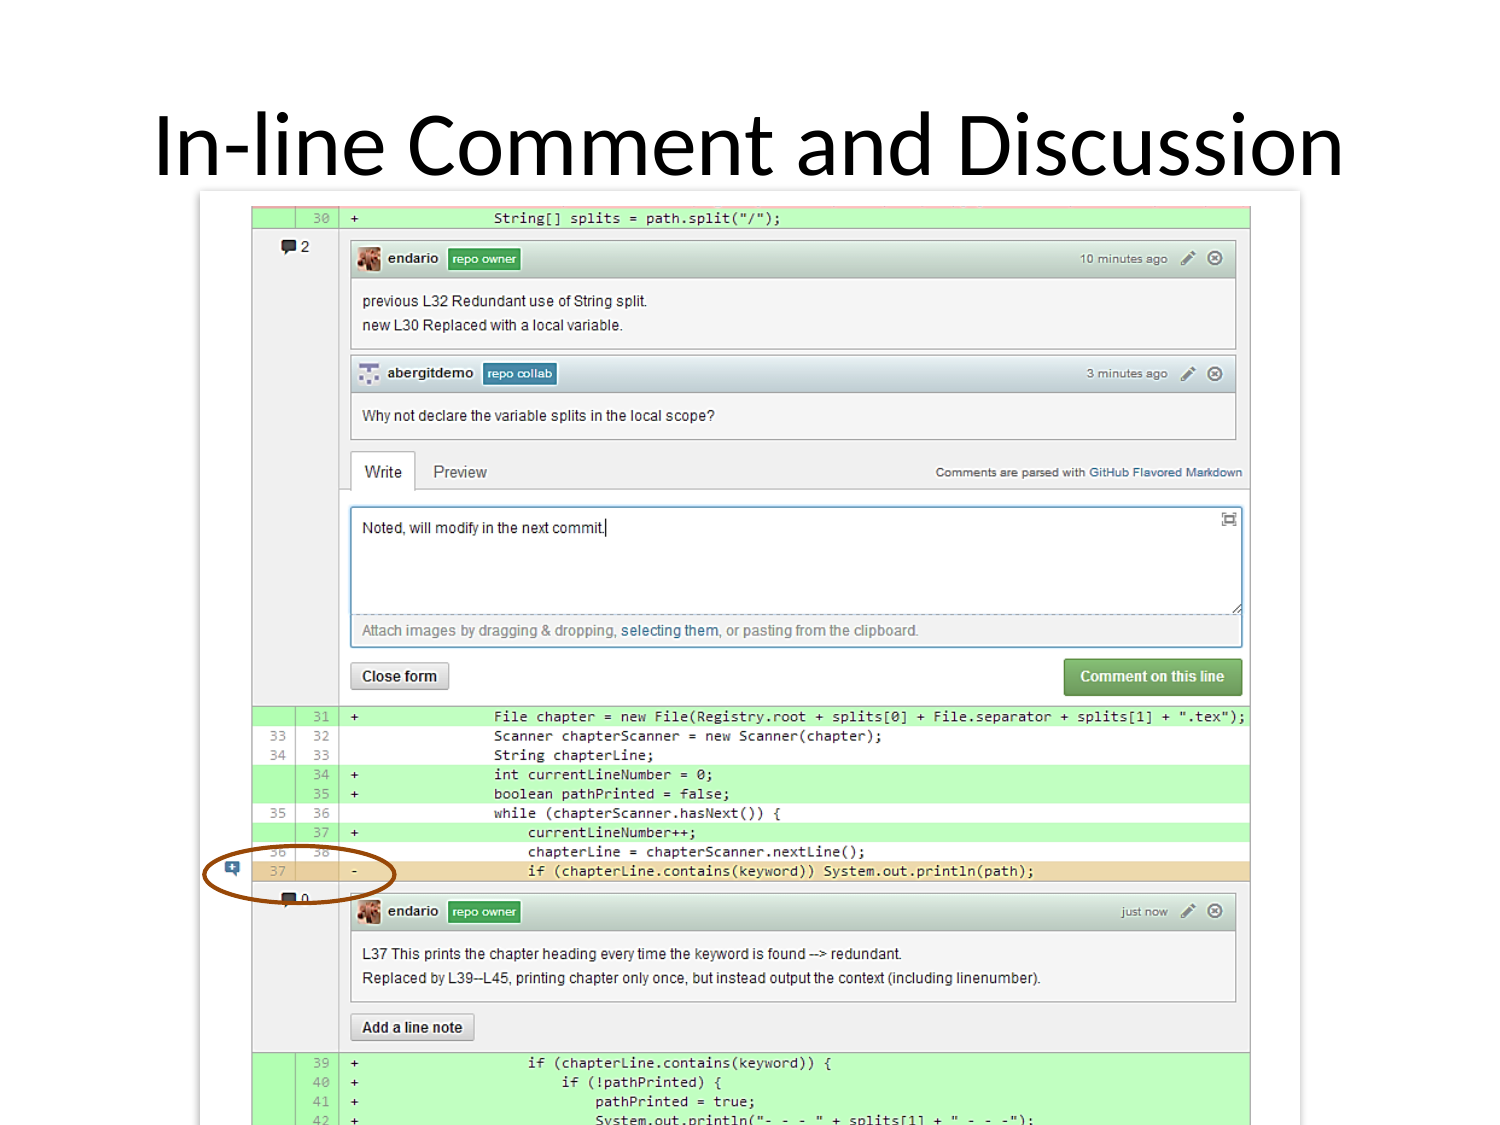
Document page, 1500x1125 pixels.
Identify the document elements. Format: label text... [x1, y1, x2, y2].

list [214, 205, 1286, 1125]
text_box [202, 862, 209, 887]
title In-line Comment and Discussion [75, 45, 1425, 233]
